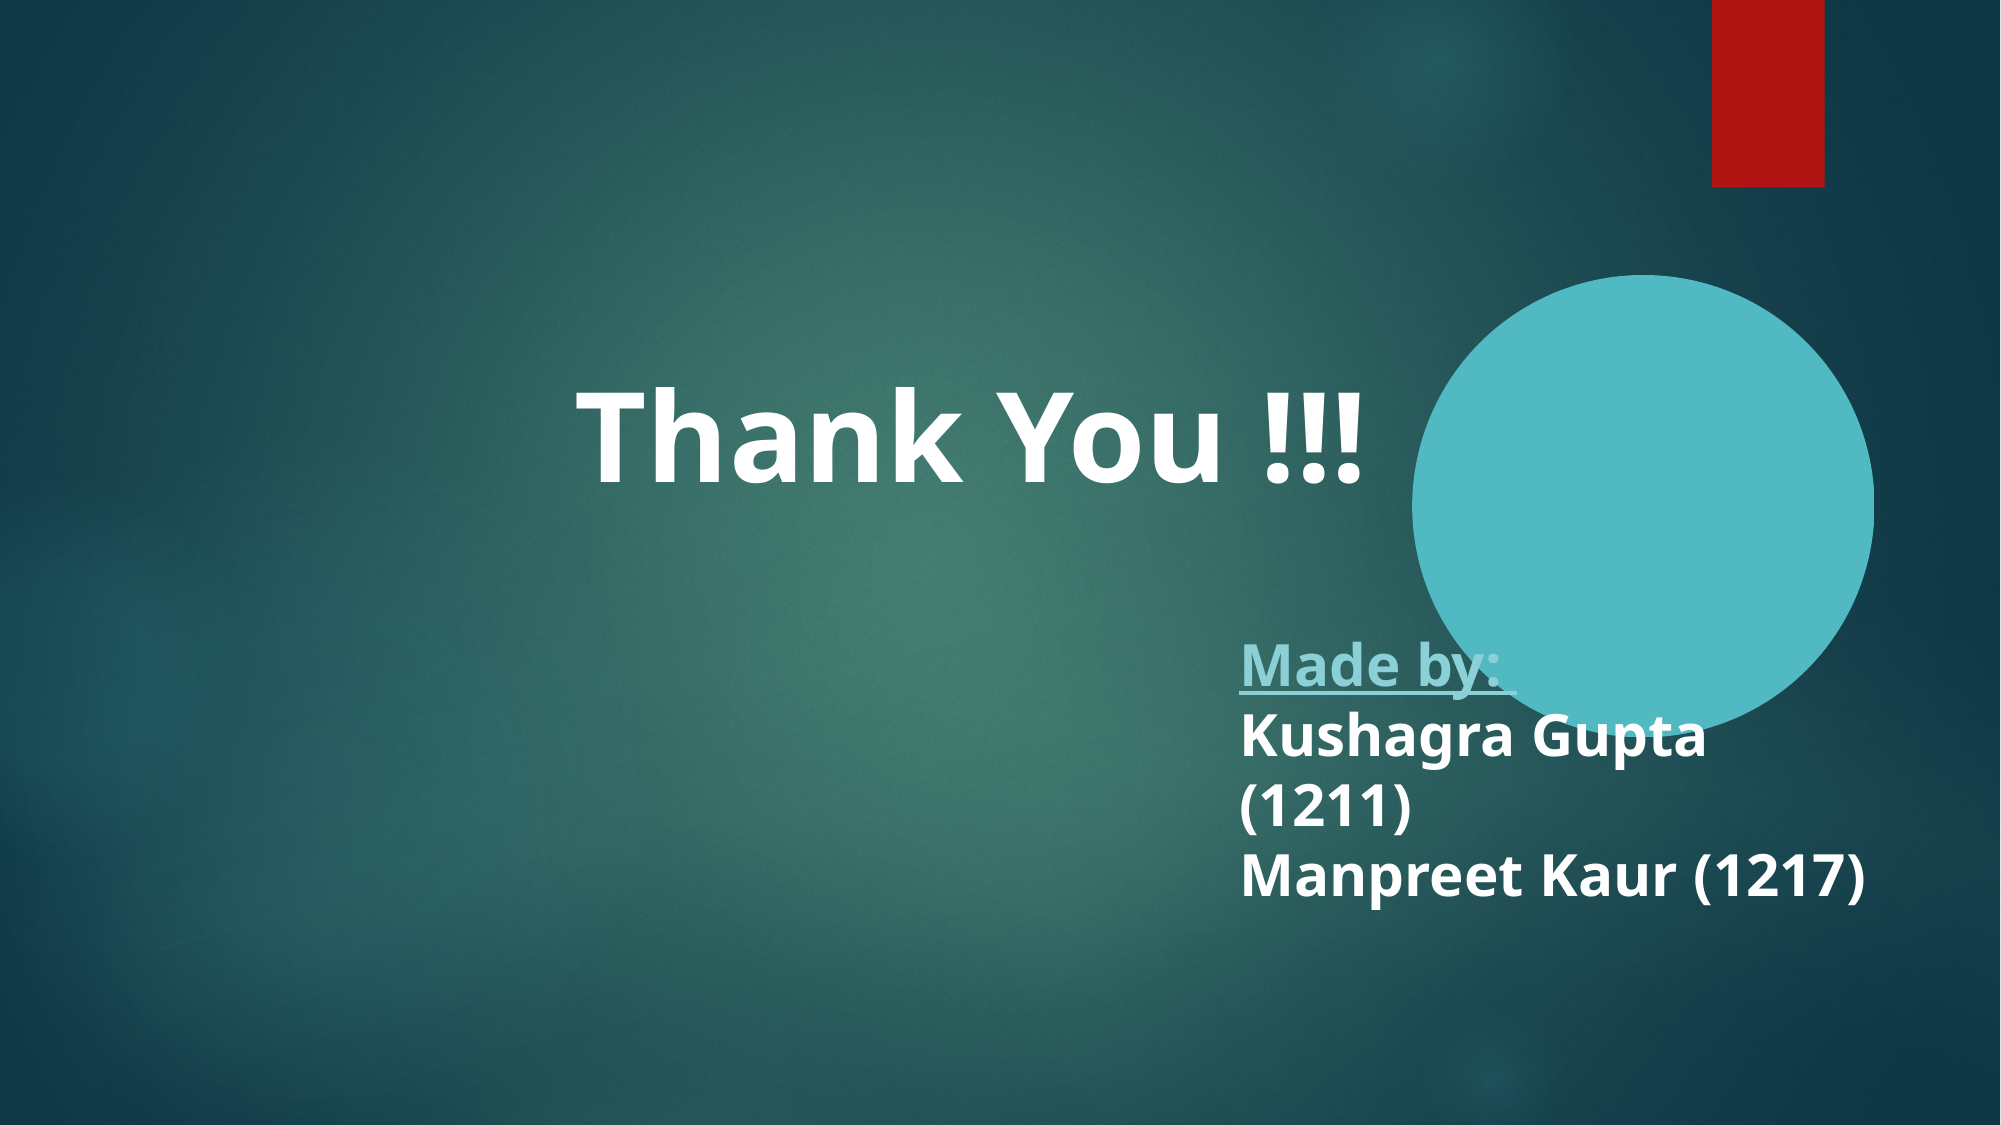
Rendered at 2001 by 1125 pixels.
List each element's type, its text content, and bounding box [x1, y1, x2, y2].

text_box Thank You !!! [421, 350, 1521, 516]
picture [0, 0, 2001, 1125]
text_box Made by: Kushagra Gupta (1211) Manpreet Kaur (1217) [1224, 575, 1903, 1080]
